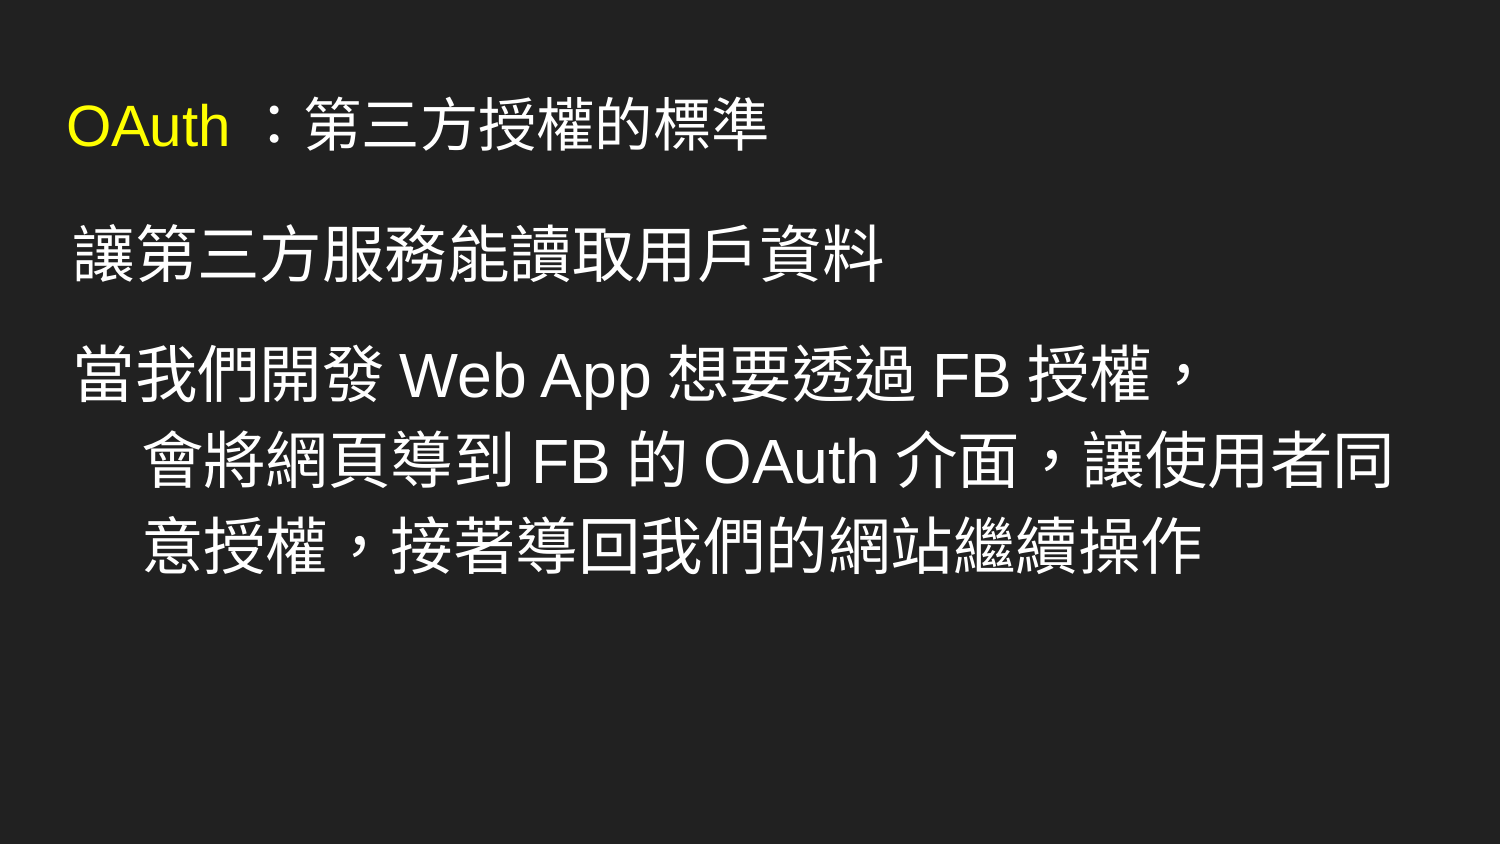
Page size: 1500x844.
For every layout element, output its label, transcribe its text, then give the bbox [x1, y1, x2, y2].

title OAuth：第三方授權的標準 [51, 72, 1449, 167]
list 讓第三方服務能讀取用戶資料 當我們開發Web App想要透過FB授權， 會將網頁導到FB的OAuth介面，讓使用者同意授權，接著導回我們的網站繼續操作 [51, 189, 1449, 750]
